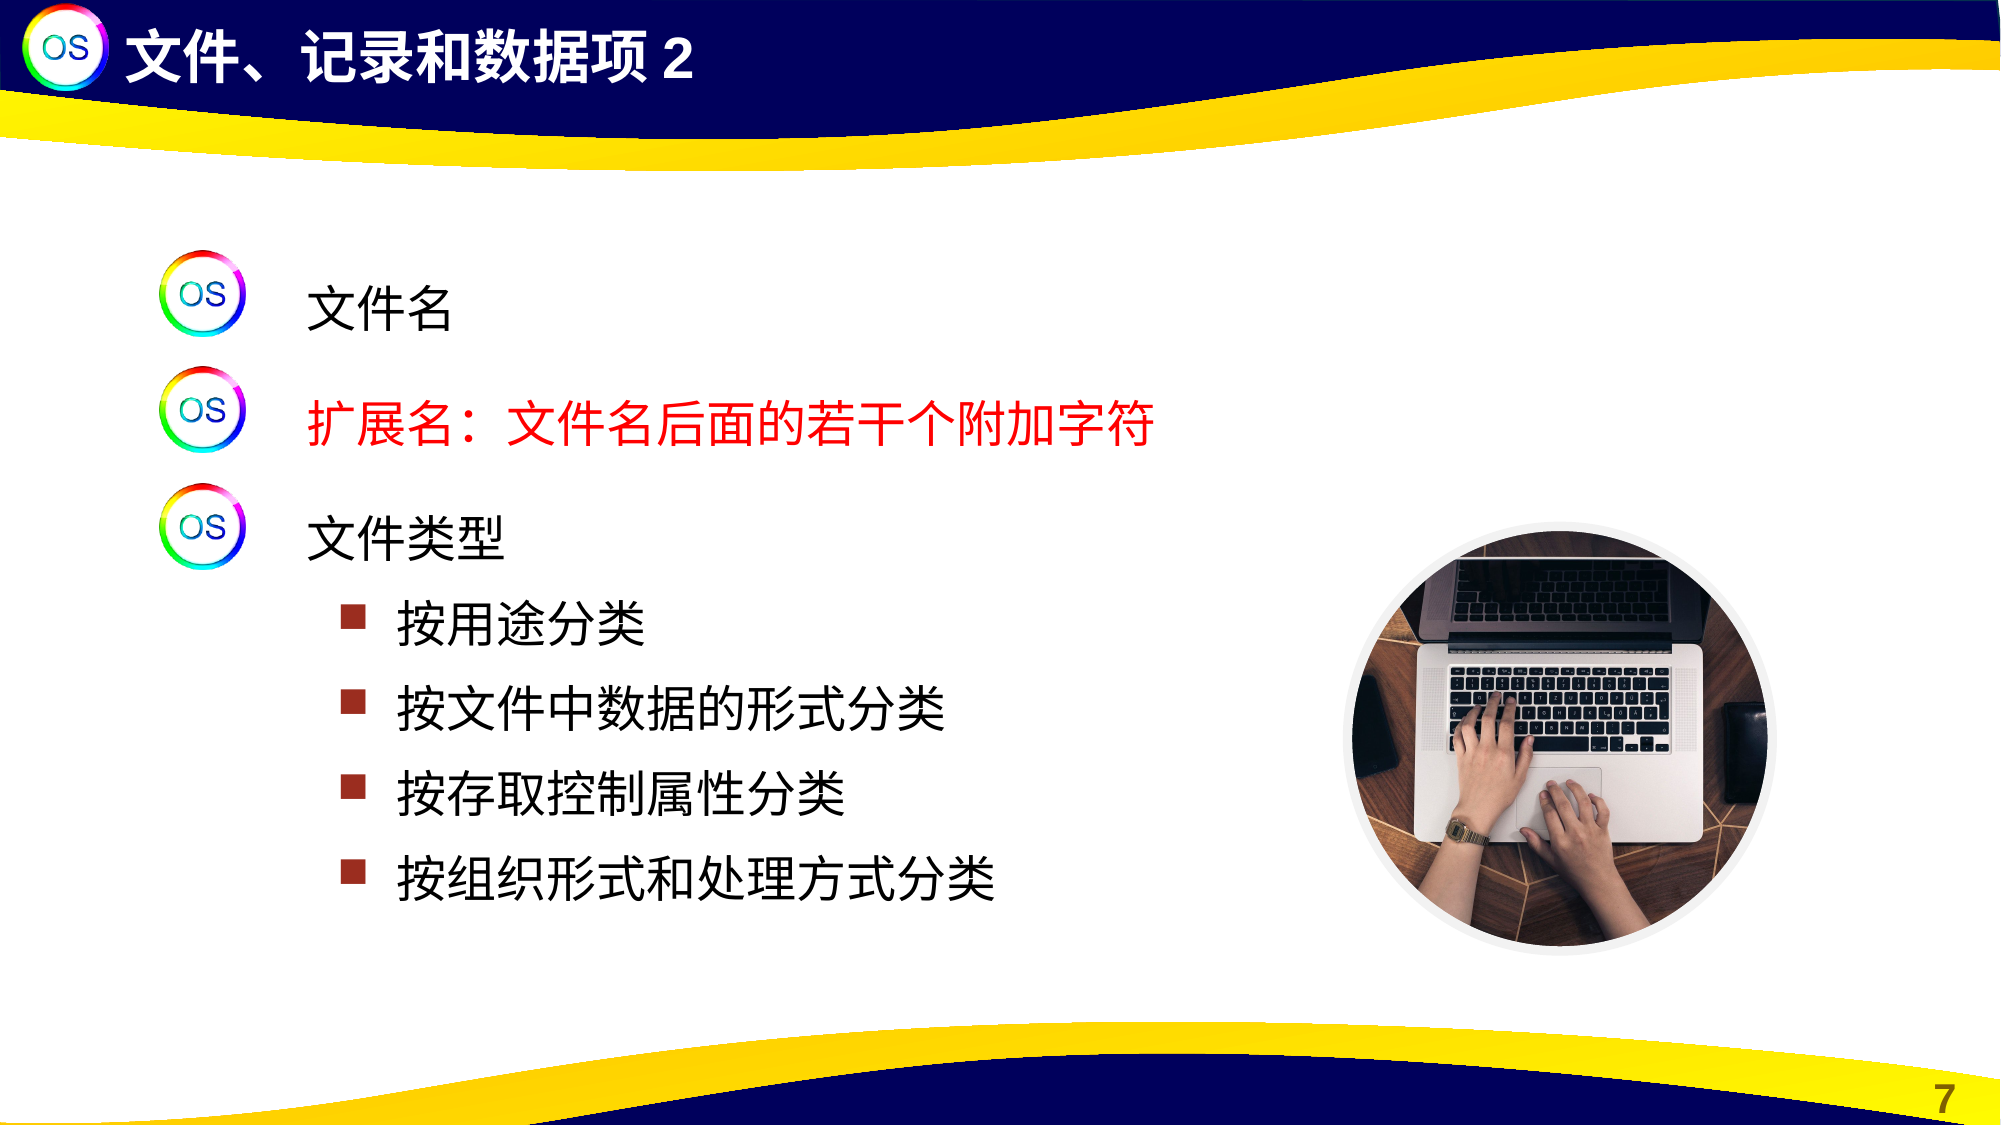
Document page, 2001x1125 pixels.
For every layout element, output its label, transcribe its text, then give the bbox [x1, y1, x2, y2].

picture [159, 366, 246, 453]
text_box 文件名 扩展名：文件名后面的若干个附加字符 文件类型 按用途分类 按文件中数据的形式分类 按存取控制属性分类 按组织形式和处理方式分类 [291, 239, 1592, 822]
picture [22, 3, 109, 91]
text_box 文件、记录和数据项2 [109, 12, 1263, 98]
text_box [1346, 525, 1774, 952]
picture [159, 250, 246, 337]
picture [159, 483, 246, 570]
